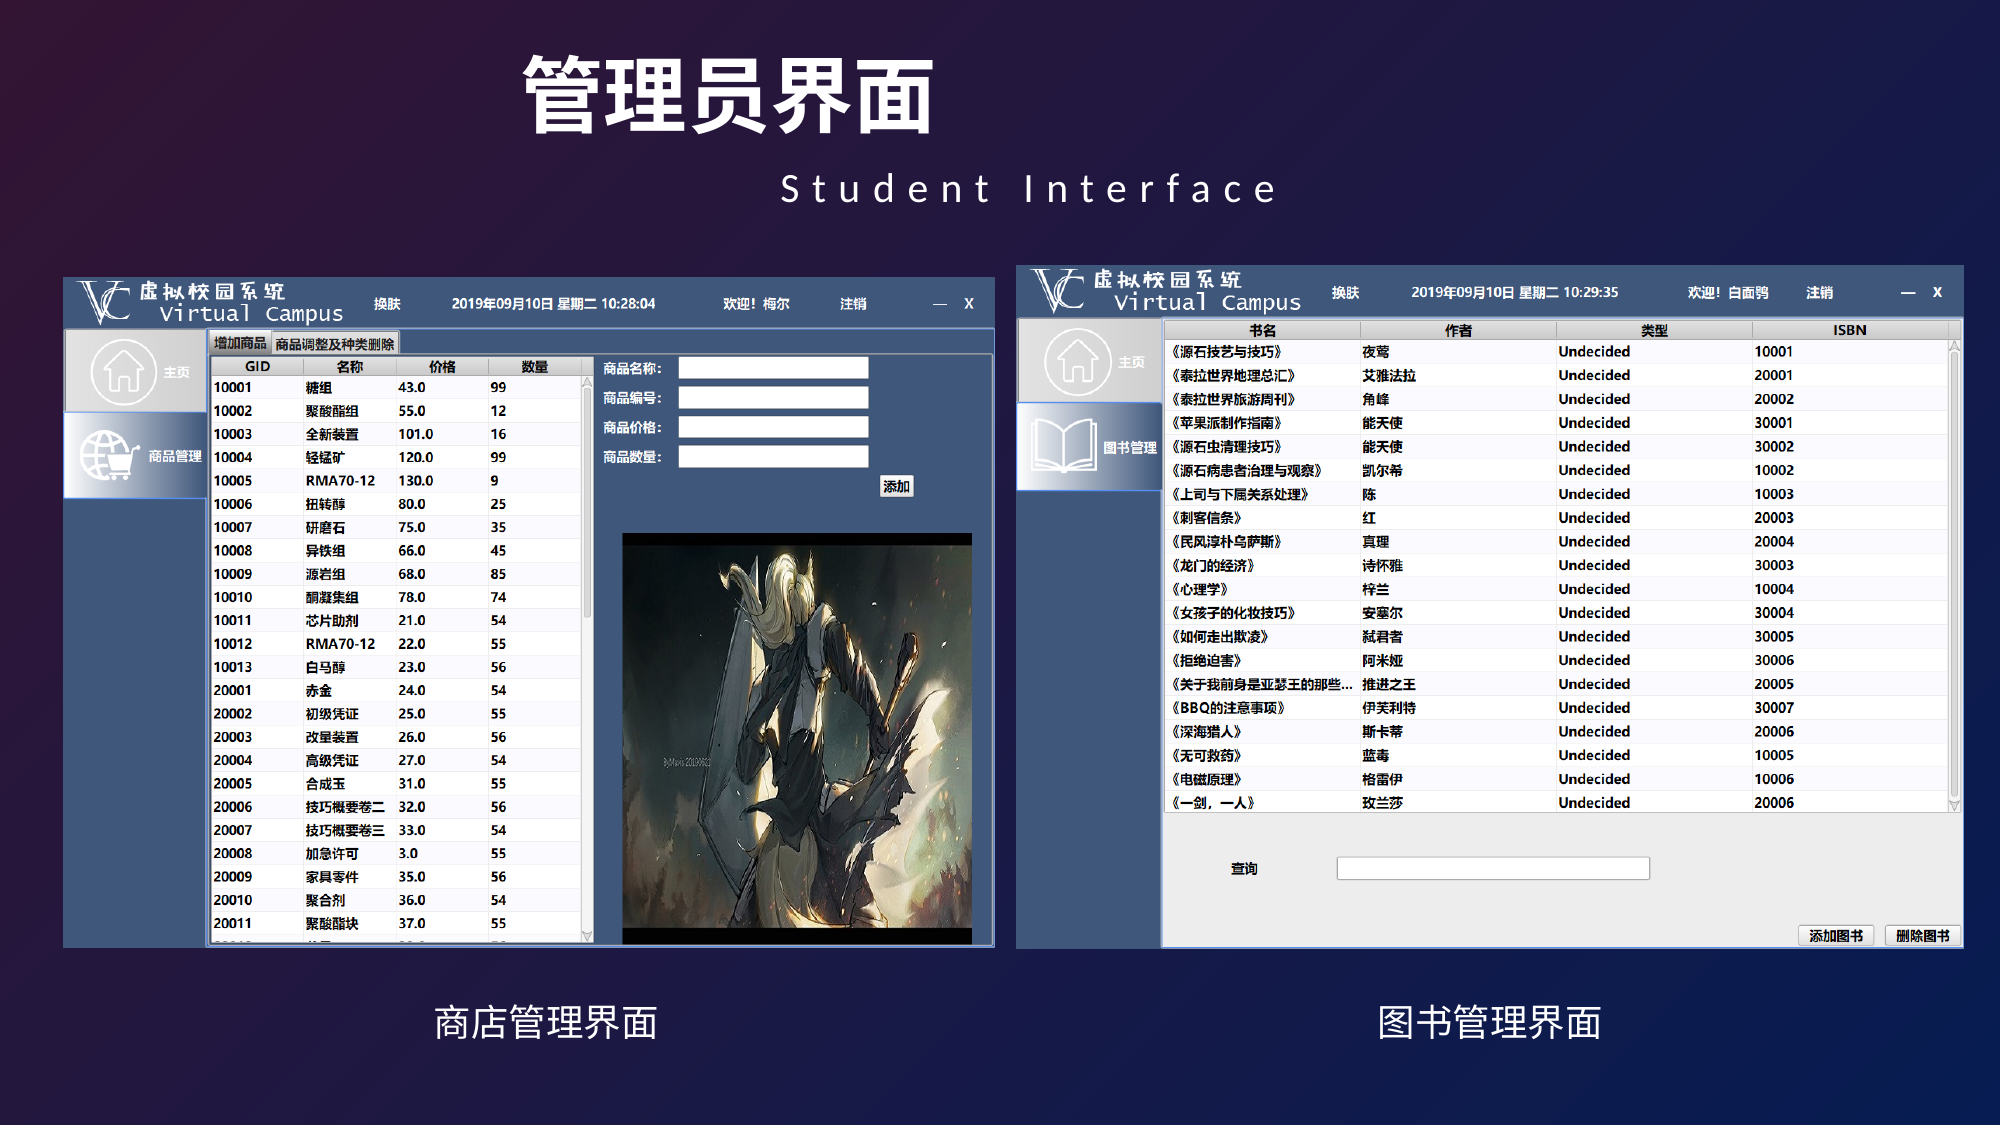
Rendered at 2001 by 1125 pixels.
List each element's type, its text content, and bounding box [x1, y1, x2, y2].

text_box 图书管理界面 [1197, 991, 1783, 1052]
text_box Student Interface [130, 153, 1926, 219]
picture [1016, 265, 1964, 949]
picture [63, 277, 995, 949]
text_box 商店管理界面 [253, 991, 839, 1052]
text_box 管理员界面 [506, 35, 1527, 151]
